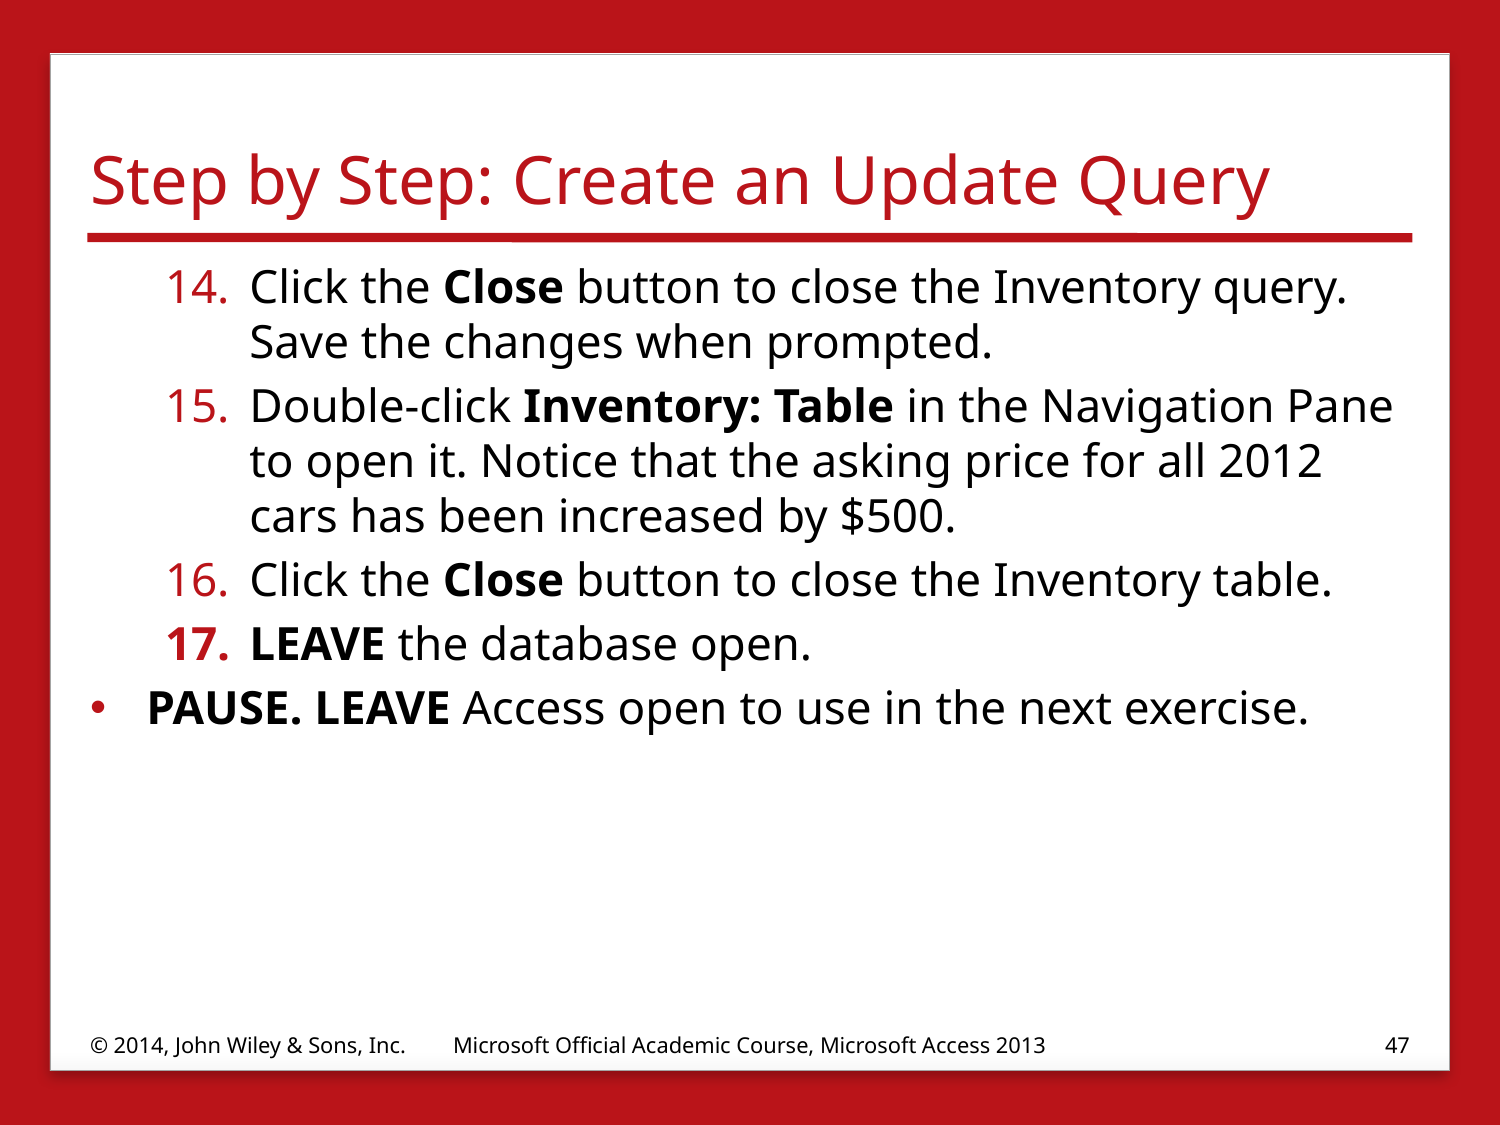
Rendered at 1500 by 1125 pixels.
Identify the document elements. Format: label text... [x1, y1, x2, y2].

slide_number 47 [1074, 1024, 1426, 1103]
slide_number © 2014, John Wiley & Sons, Inc. [74, 1024, 426, 1103]
footer Microsoft Official Academic Course, Microsoft Access 2013 [431, 1024, 1069, 1103]
title Step by Step: Create an Update Query [74, 74, 1426, 226]
list Click the Close button to close the Inventory query. Save the changes when prompted. Double-click Inventory: Table in the Navigation Pane to open it. Notice that the asking price for all 2012 cars has been increased by $500. Click the Close button to close the Inventory table. LEAVE the database open. PAUSE. LEAVE Access open to use in the next exercise. [75, 249, 1425, 1063]
